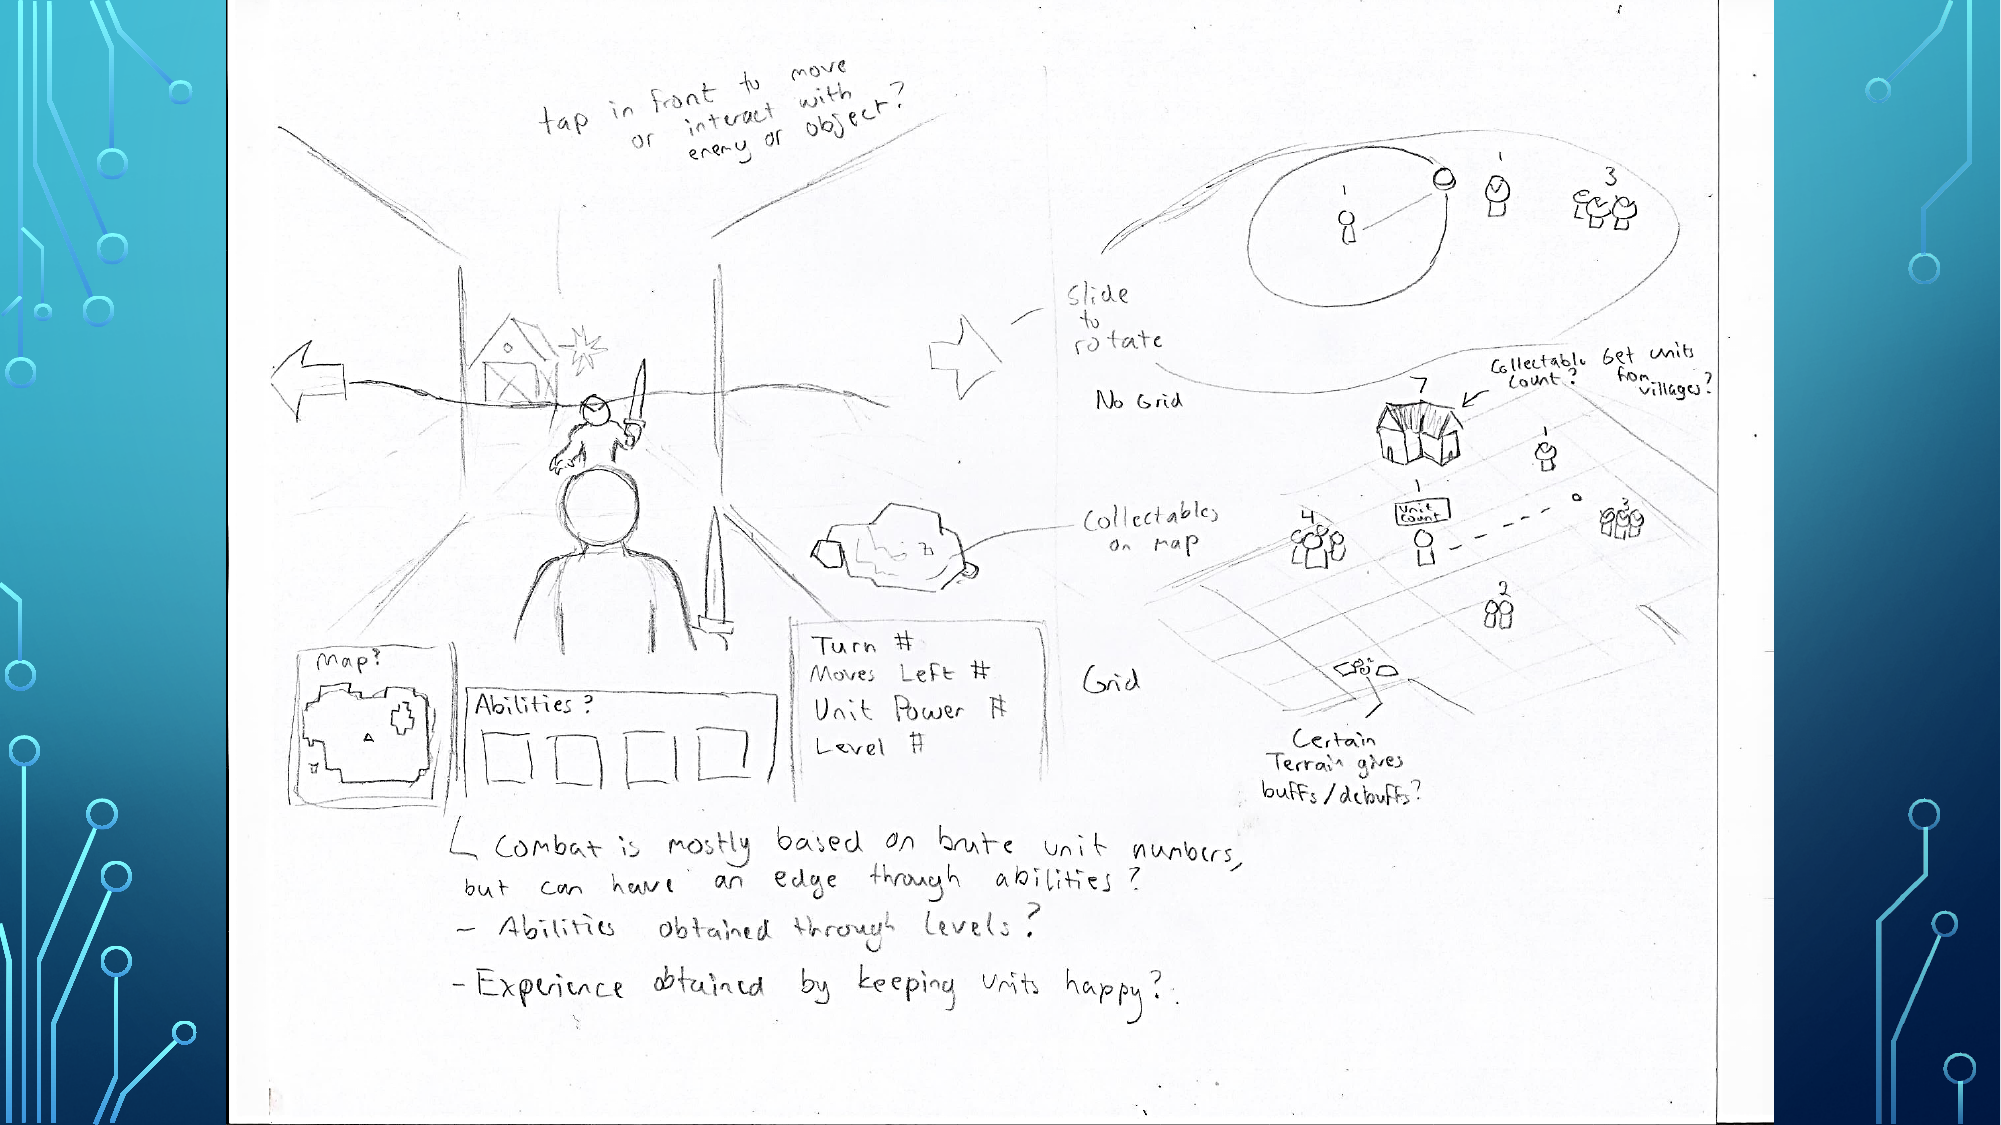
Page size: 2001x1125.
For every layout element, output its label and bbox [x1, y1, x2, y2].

picture [226, 0, 1774, 1125]
